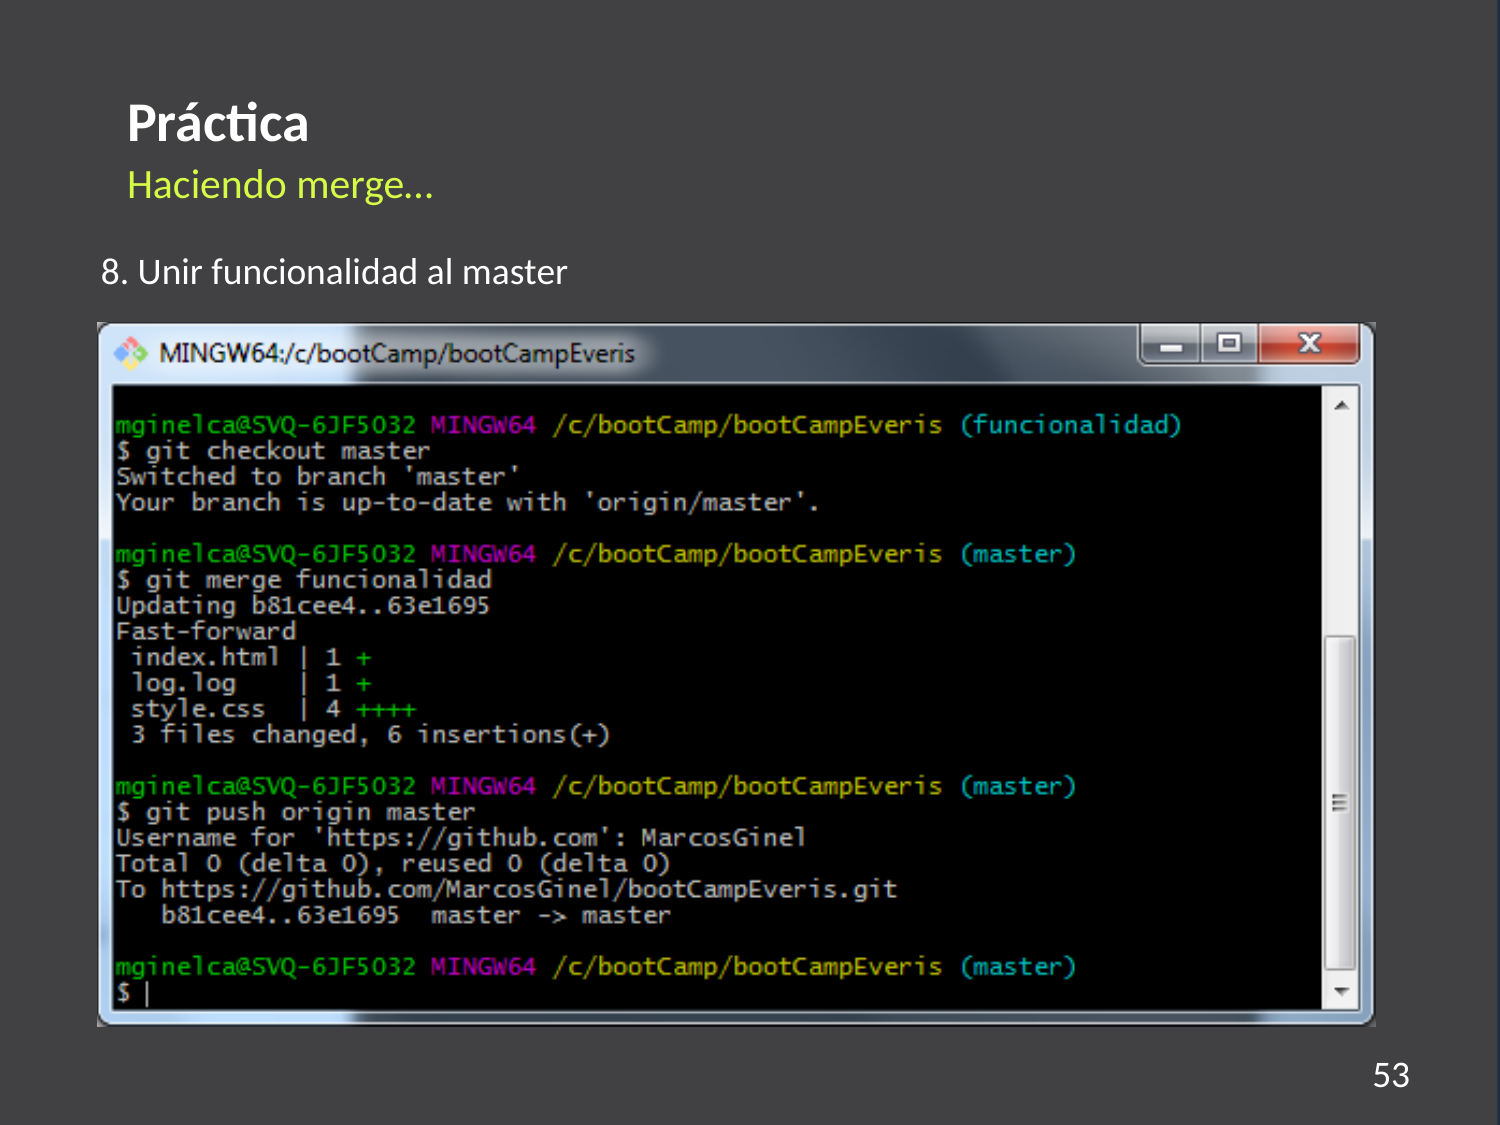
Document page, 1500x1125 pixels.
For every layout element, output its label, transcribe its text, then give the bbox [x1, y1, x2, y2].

text_box Práctica [112, 78, 1329, 161]
text_box 8. Unir funcionalidad al master [86, 239, 1387, 300]
text_box Haciendo merge… [112, 148, 1425, 220]
text_box 53 [1281, 1042, 1425, 1103]
picture [97, 321, 1376, 1028]
text_box [112, 255, 1425, 941]
